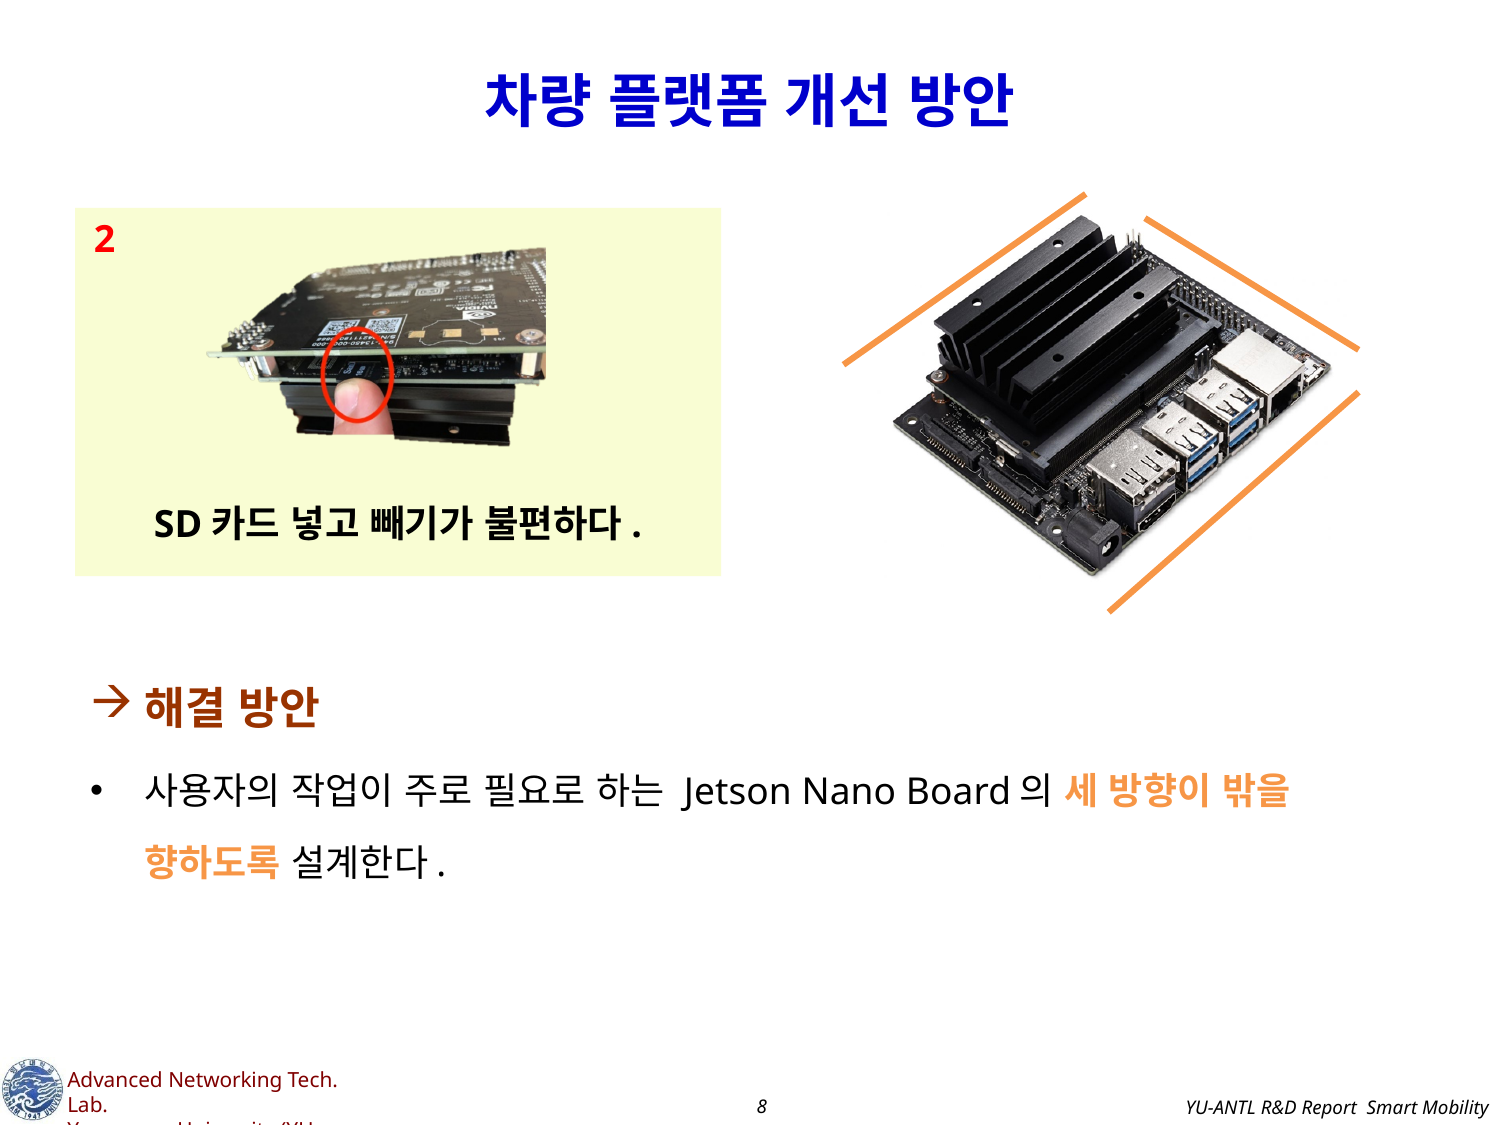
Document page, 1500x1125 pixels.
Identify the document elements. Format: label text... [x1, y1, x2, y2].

title 차량 플랫폼 개선 방안 [74, 44, 1426, 154]
list 해결 방안 사용자의 작업이 주로 필요로 하는 Jetson Nano Board의 세 방향이 밖을 향하도록 설계한다. [74, 640, 1426, 894]
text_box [74, 207, 722, 577]
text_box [1108, 391, 1359, 613]
picture [858, 193, 1359, 591]
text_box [843, 193, 1086, 365]
picture [0, 1057, 66, 1124]
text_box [1144, 217, 1359, 350]
picture [251, 187, 497, 533]
